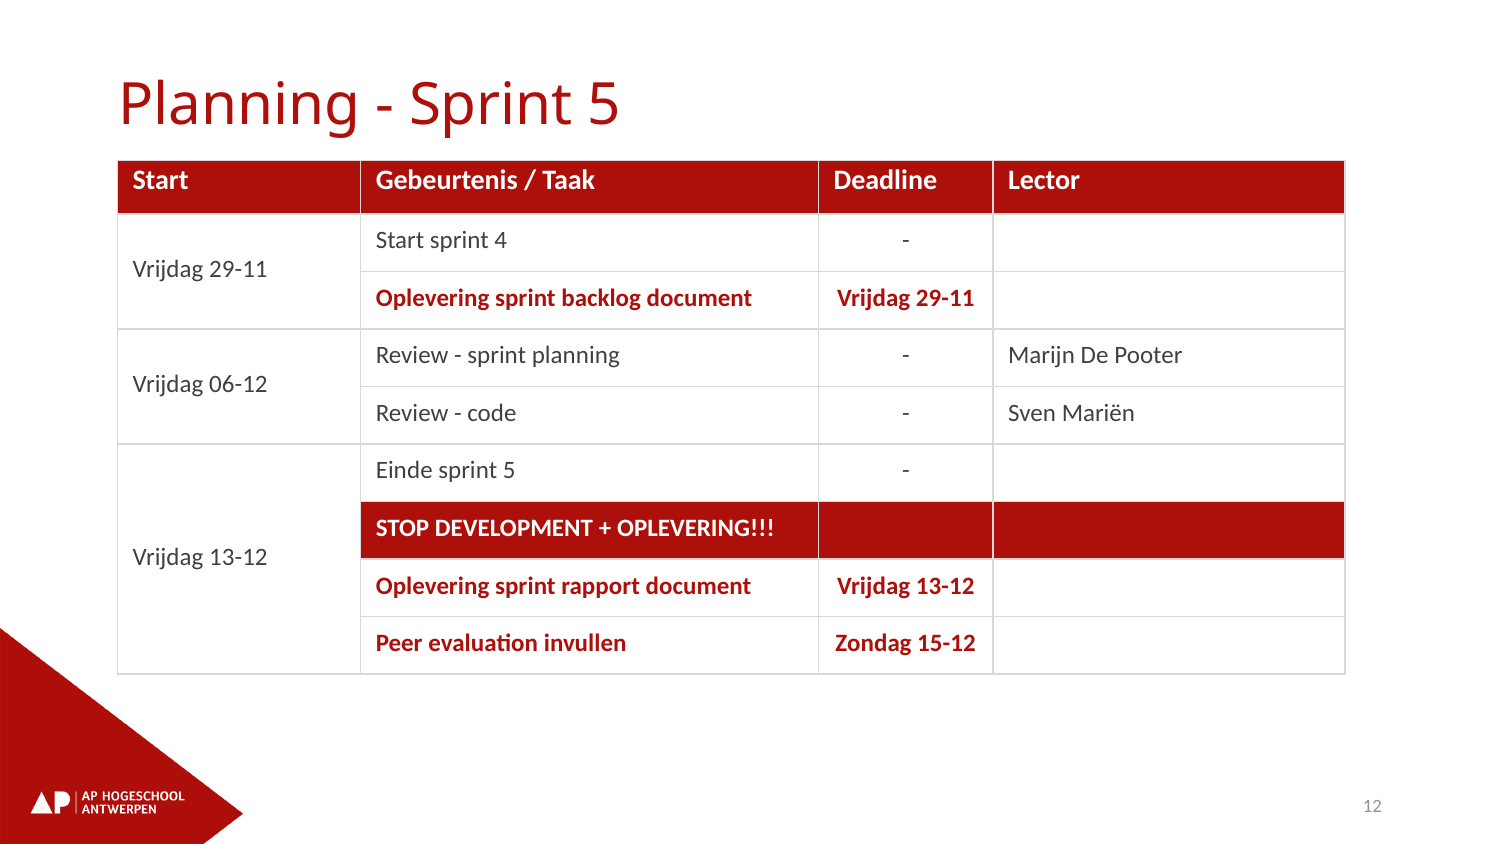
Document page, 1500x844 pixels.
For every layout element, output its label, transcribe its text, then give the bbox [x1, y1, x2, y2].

table_cell [994, 272, 1344, 328]
table_cell [994, 445, 1344, 501]
table_cell Einde sprint 5 [361, 445, 818, 501]
table_header Gebeurtenis / Taak [361, 161, 818, 213]
table_cell - [819, 215, 992, 271]
table_header Start [118, 161, 360, 213]
table_cell Vrijdag 13-12 [118, 445, 360, 673]
table_cell Oplevering sprint rapport document [361, 560, 818, 616]
table_cell Vrijdag 29-11 [819, 272, 992, 328]
table_cell - [819, 445, 992, 501]
table_cell [819, 502, 992, 558]
table_cell Zondag 15-12 [819, 617, 992, 673]
table_cell [994, 617, 1344, 673]
table_cell STOP DEVELOPMENT + OPLEVERING!!! [361, 502, 818, 558]
table_header Lector [994, 161, 1344, 213]
table_cell Vrijdag 29-11 [118, 215, 360, 328]
picture [0, 623, 246, 844]
table_cell Oplevering sprint backlog document [361, 272, 818, 328]
table_header Deadline [819, 161, 992, 213]
table_cell [994, 502, 1344, 558]
list [100, 171, 1395, 772]
table_cell Peer evaluation invullen [361, 617, 818, 673]
table_cell Marijn De Pooter [994, 330, 1344, 386]
table_cell Start sprint 4 [361, 215, 818, 271]
table_cell [994, 215, 1344, 271]
title Planning - Sprint 5 [103, 66, 1397, 141]
table_cell [994, 560, 1344, 616]
table_cell - [819, 330, 992, 386]
table_cell Review - code [361, 387, 818, 443]
table_cell Sven Mariën [994, 387, 1344, 443]
table_cell Vrijdag 06-12 [118, 330, 360, 443]
table_cell - [819, 387, 992, 443]
table_cell Vrijdag 13-12 [819, 560, 992, 616]
slide_number 12 [1263, 782, 1397, 827]
table_cell Review - sprint planning [361, 330, 818, 386]
